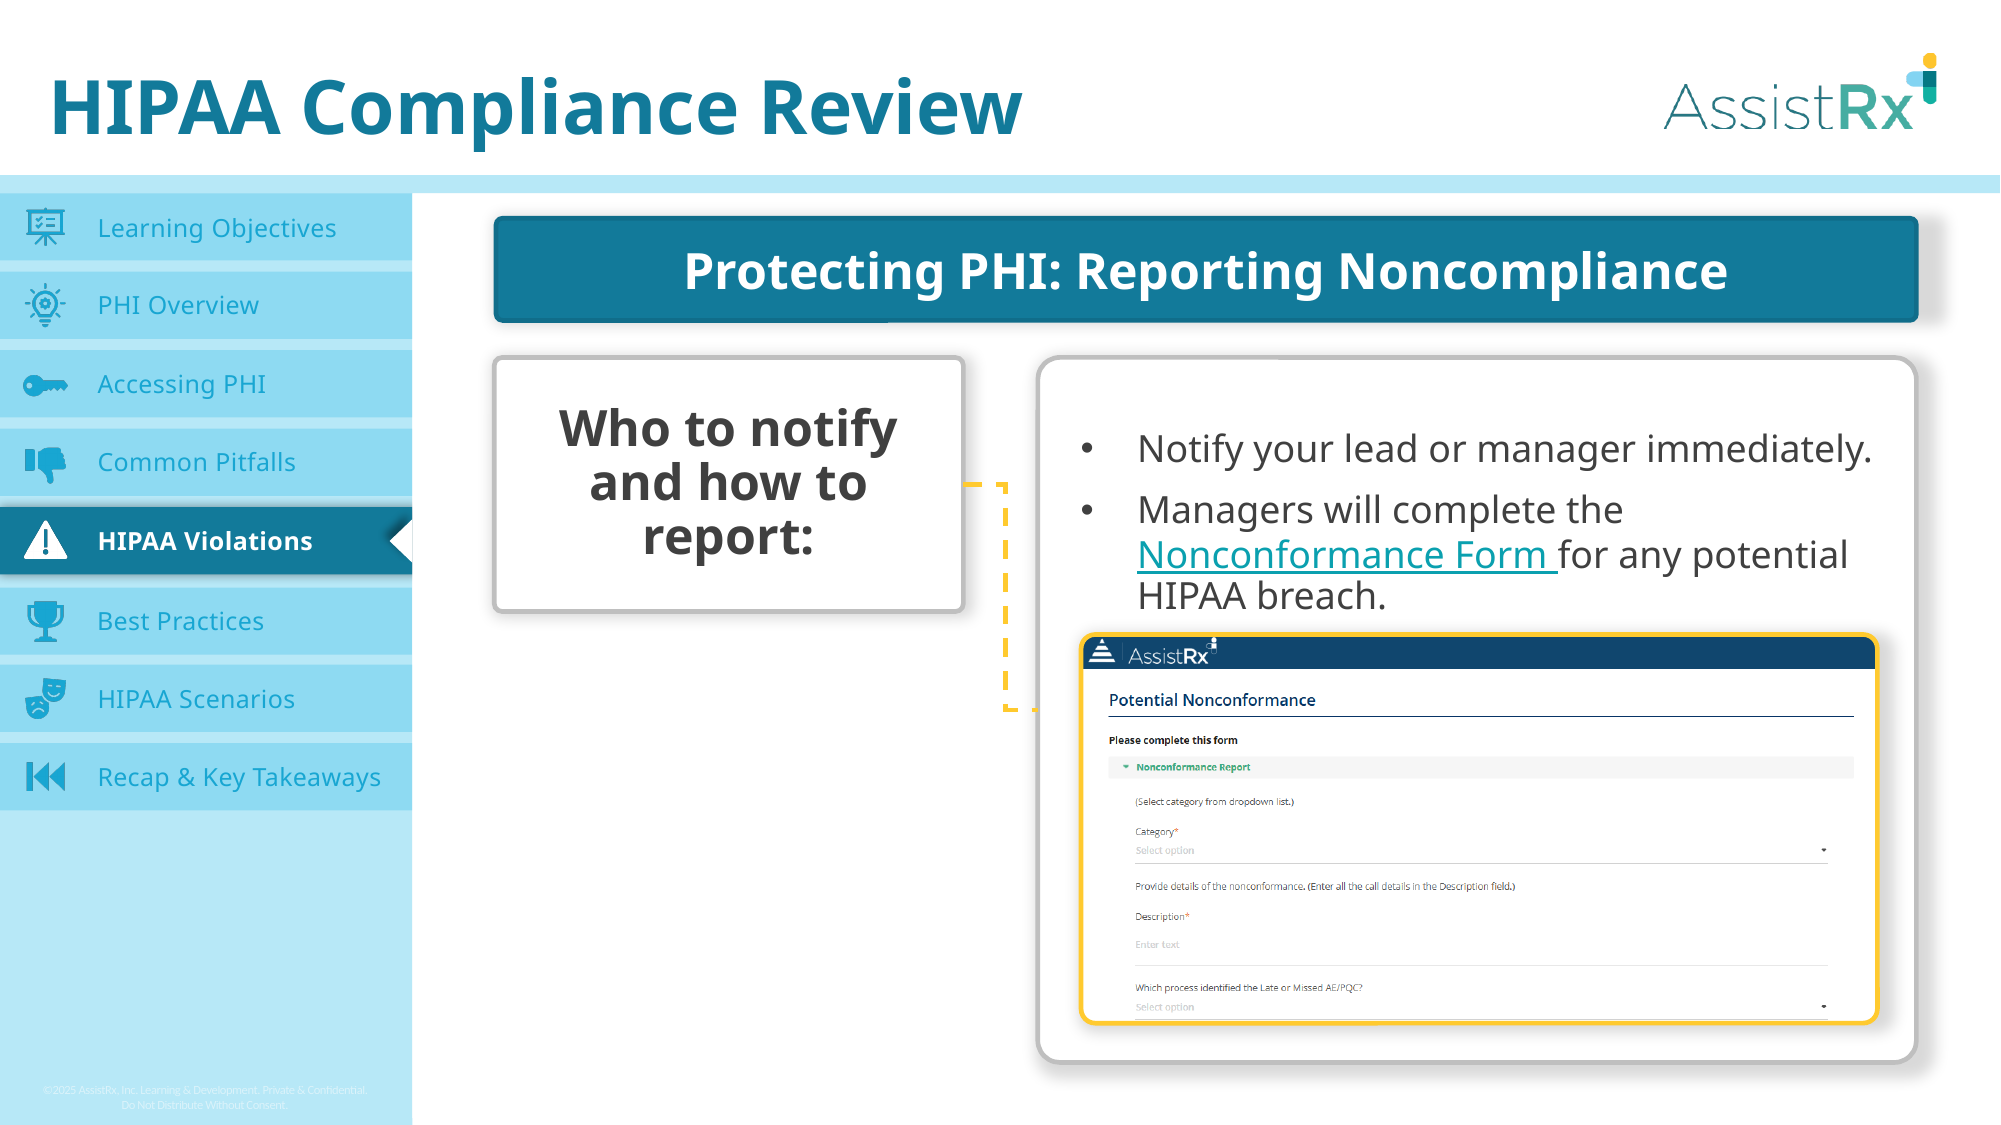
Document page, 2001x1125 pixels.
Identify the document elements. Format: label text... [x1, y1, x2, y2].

text_box [492, 355, 965, 614]
picture [1080, 633, 1878, 1024]
picture [21, 281, 70, 330]
text_box [1036, 355, 1918, 1065]
text_box Who to notify and how to report: [517, 442, 941, 527]
text_box Notify your lead or manager immediately. Managers will complete the Nonconformance Form for any potential HIPAA breach. [1065, 422, 1899, 662]
text_box Protecting PHI: Reporting Noncompliance [494, 216, 1918, 322]
picture [21, 202, 70, 251]
picture [21, 515, 70, 564]
picture [21, 752, 70, 801]
picture [21, 441, 70, 490]
picture [21, 597, 70, 646]
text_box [962, 483, 1039, 711]
picture [21, 674, 70, 723]
picture [21, 361, 70, 410]
list HIPAA Compliance Review [33, 62, 1136, 130]
